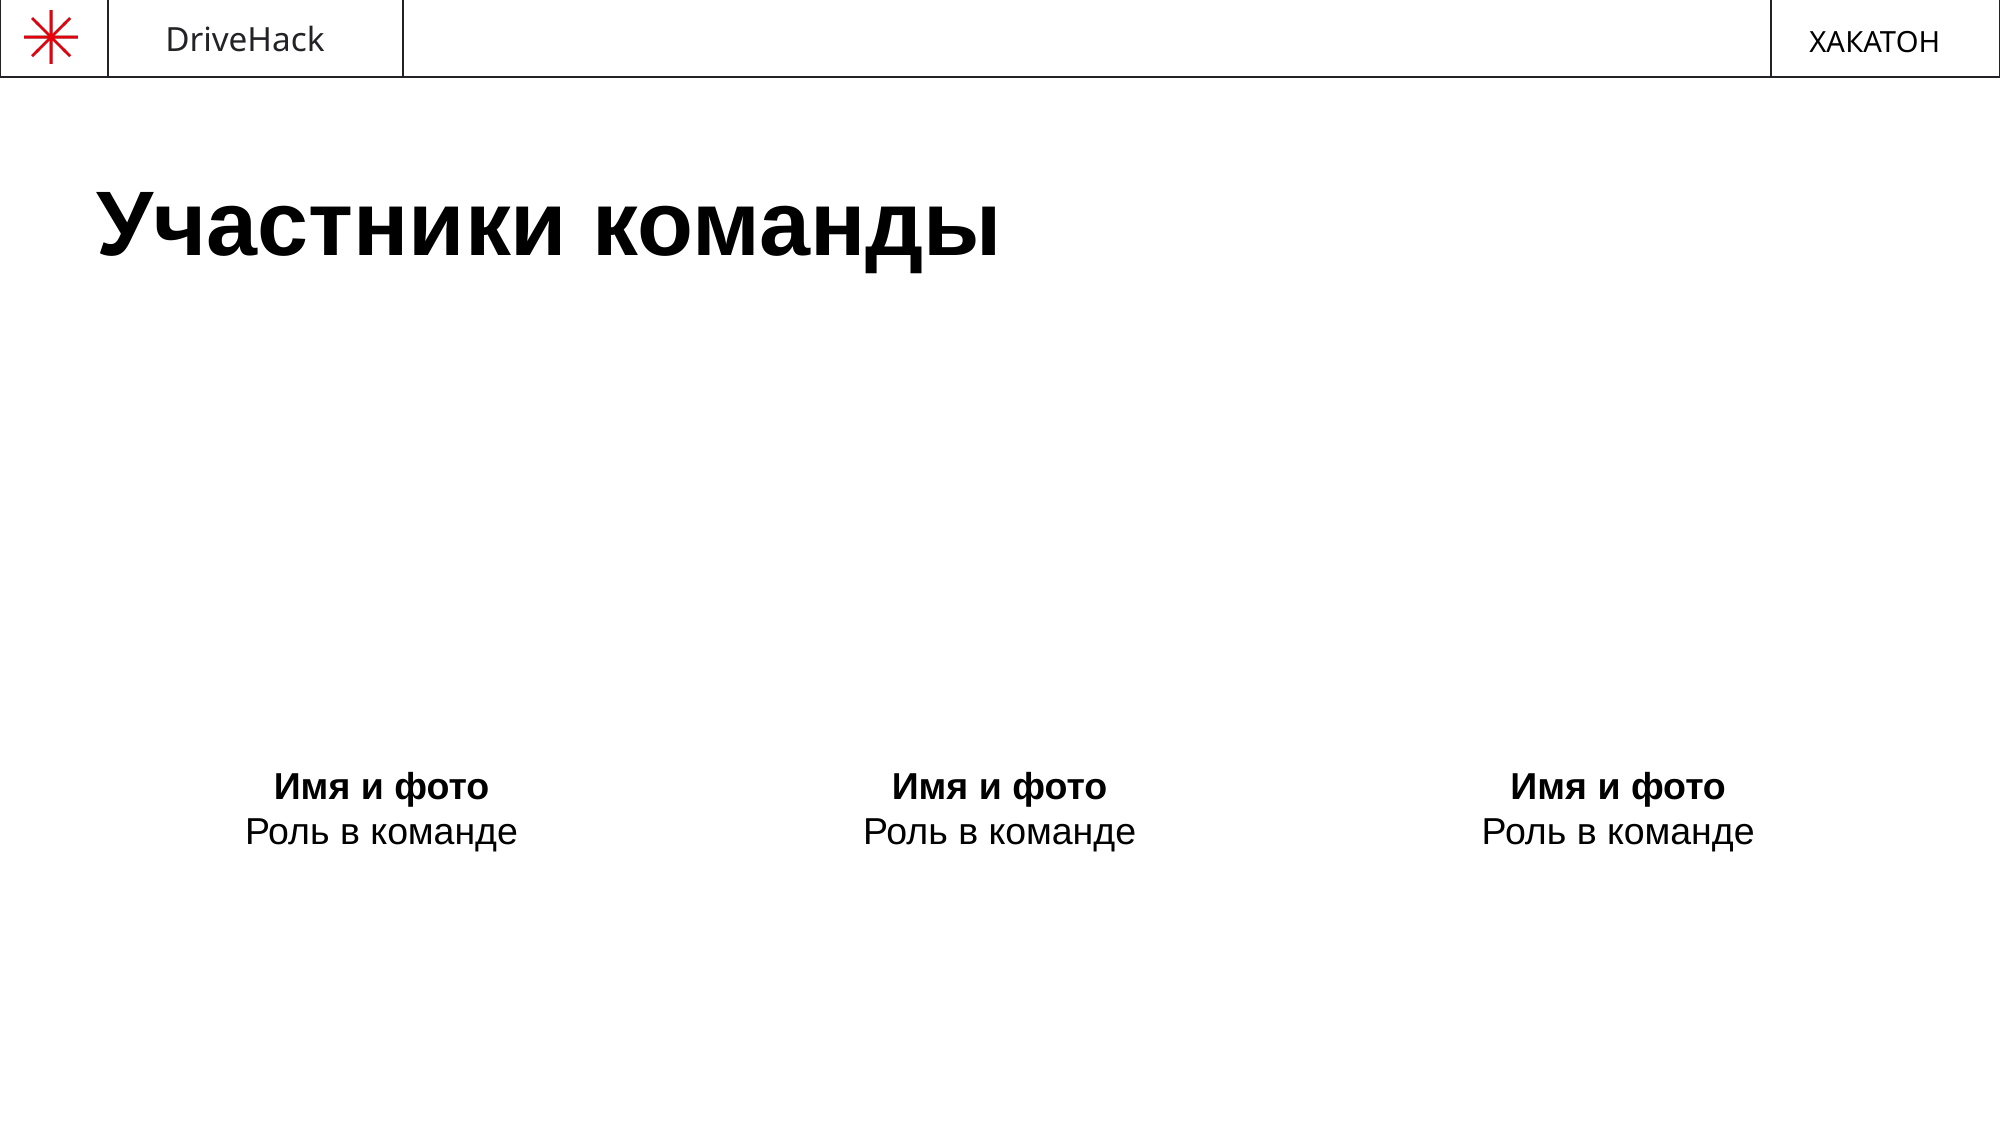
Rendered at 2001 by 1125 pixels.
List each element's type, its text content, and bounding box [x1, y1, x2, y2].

text_box [1332, 302, 1904, 876]
picture [24, 10, 78, 64]
text_box [0, 0, 2000, 78]
text_box [95, 302, 668, 876]
text_box [714, 302, 1286, 876]
text_box Участники команды [81, 169, 1445, 283]
